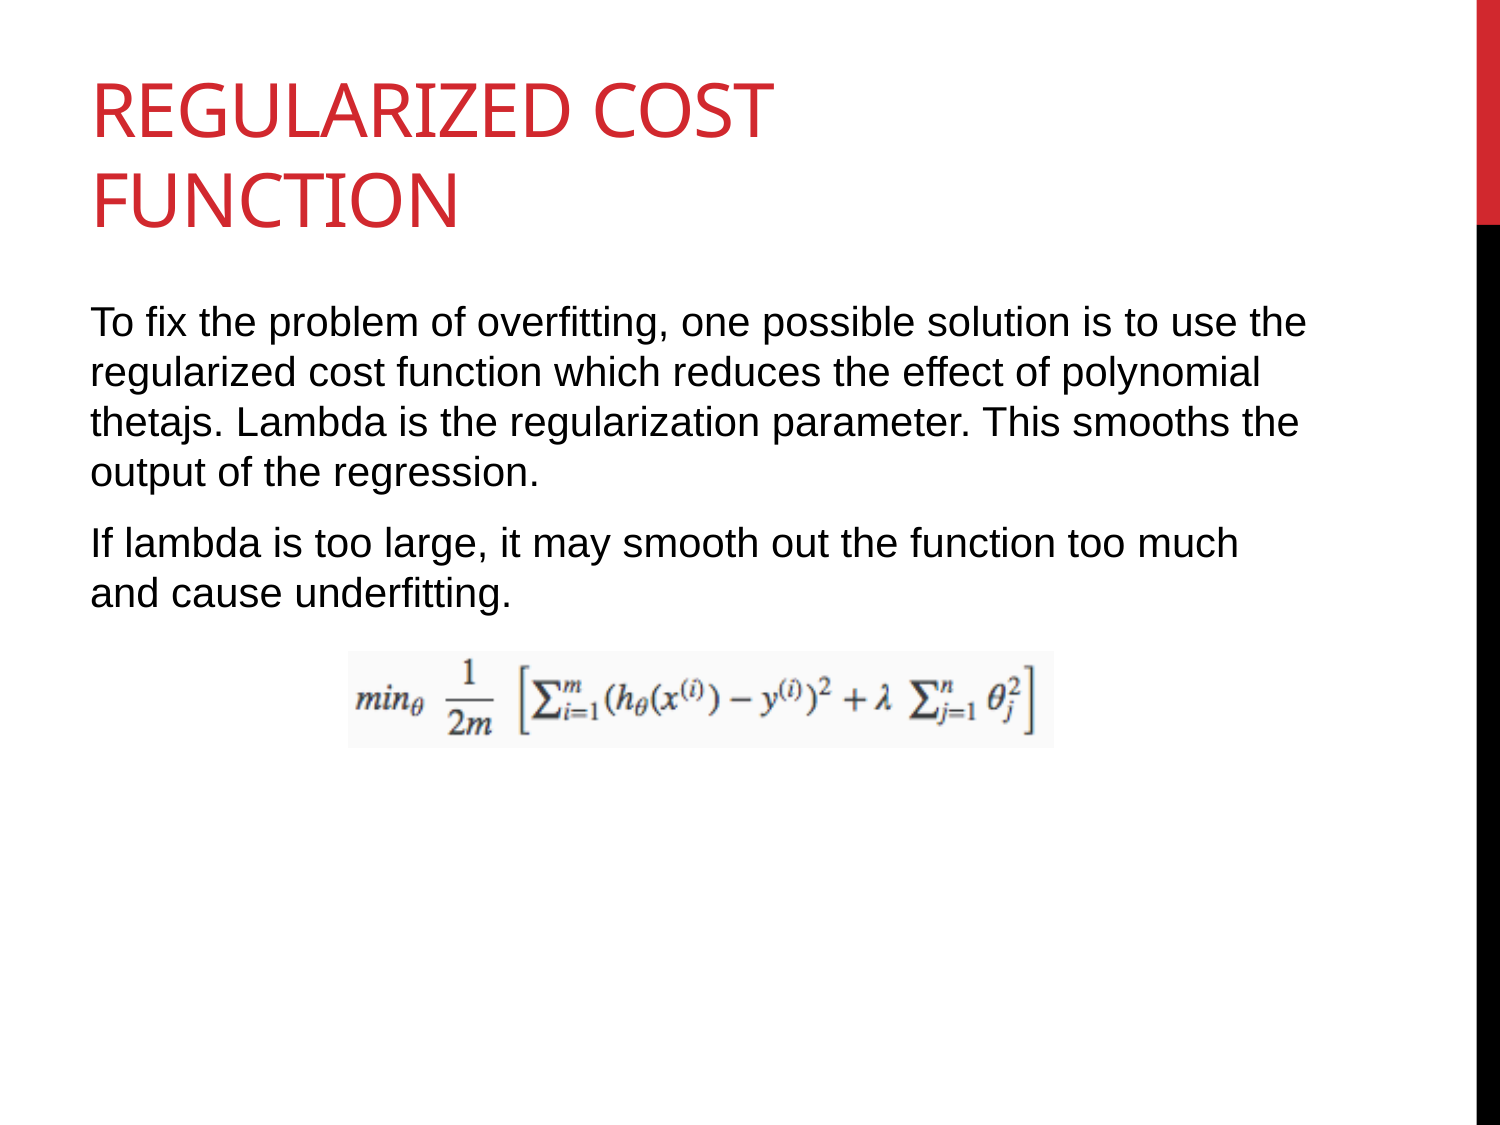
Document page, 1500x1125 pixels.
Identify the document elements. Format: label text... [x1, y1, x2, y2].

picture [348, 651, 1054, 749]
list To fix the problem of overfitting, one possible solution is to use the regularized cost function which reduces the effect of polynomial thetajs. Lambda is the regularization parameter. This smooths the output of the regression. If lambda is too large, it may smooth out the function too much and cause underfitting. [75, 287, 1325, 652]
title Regularized Cost Function [75, 25, 1025, 250]
